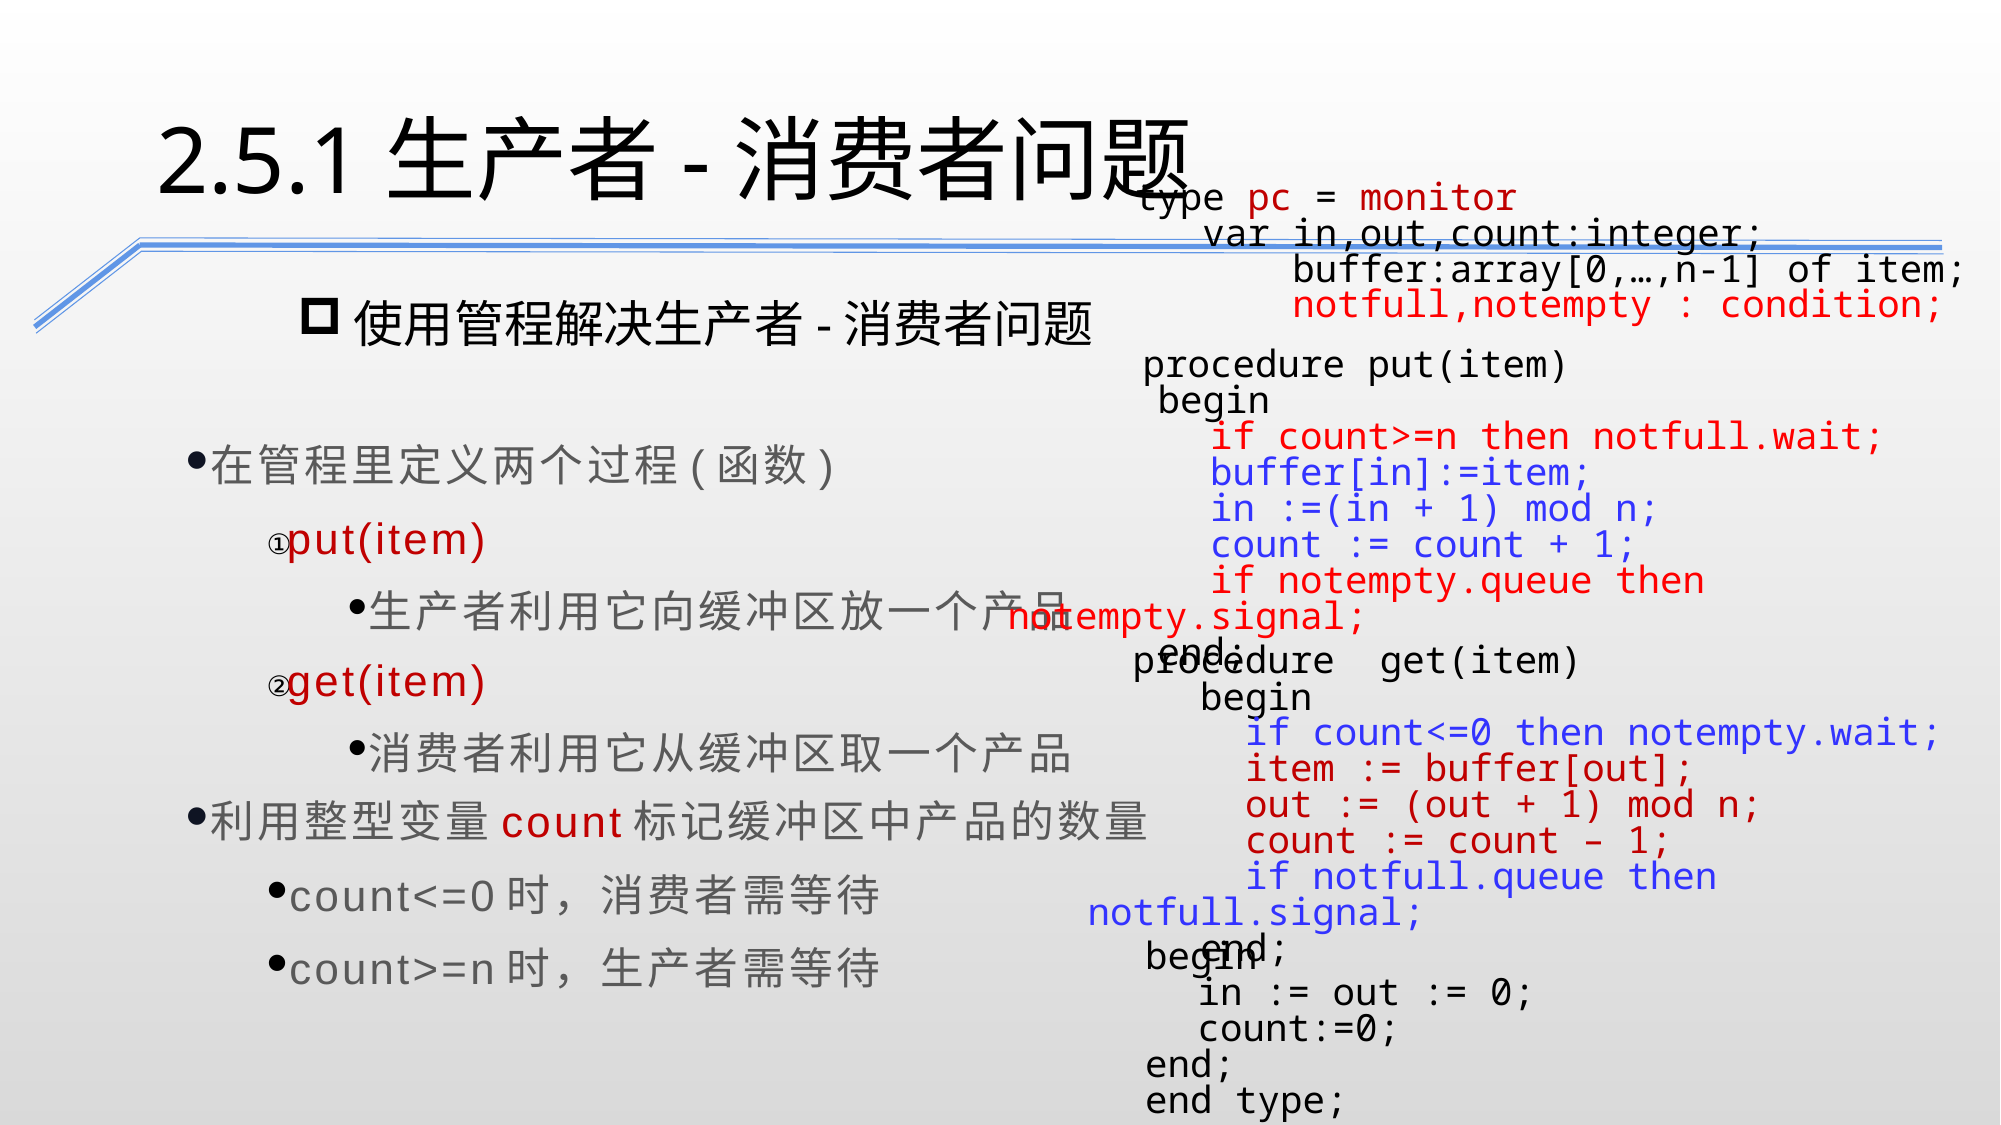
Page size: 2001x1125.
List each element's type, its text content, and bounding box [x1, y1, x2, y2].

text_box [34, 237, 1942, 244]
text_box begin in := out := 0; count:=0; end; end type; [980, 933, 1981, 1125]
text_box 使用管程解决生产者-消费者问题 [282, 334, 1109, 360]
text_box procedure get(item) begin if count<=0 then notempty.wait; item := buffer[out]; out := (out + 1) mod n; count := count – 1; if notfull.queue then notfull.signal; end; [1072, 637, 2000, 977]
text_box procedure put(item) begin if count>=n then notfull.wait; buffer[in]:=item; in :=(in + 1) mod n; count := count + 1; if notempty.queue then notempty.signal; end; [992, 341, 1993, 680]
list 在管程里定义两个过程(函数) put(item) 生产者利用它向缓冲区放一个产品 get(item) 消费者利用它从缓冲区取一个产品 利用整型变量count标记缓冲区中产品的数量 count<=0时，消费者需等待 count>=n时，生产者需等待 [90, 419, 1072, 1028]
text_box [36, 251, 1944, 334]
text_box type pc = monitor var in,out,count:integer; buffer:array[0,…,n-1] of item; notfull,notempty : condition; [1120, 173, 2000, 333]
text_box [34, 244, 1942, 327]
text_box 2.5.1生产者-消费者问题 [141, 94, 1570, 219]
